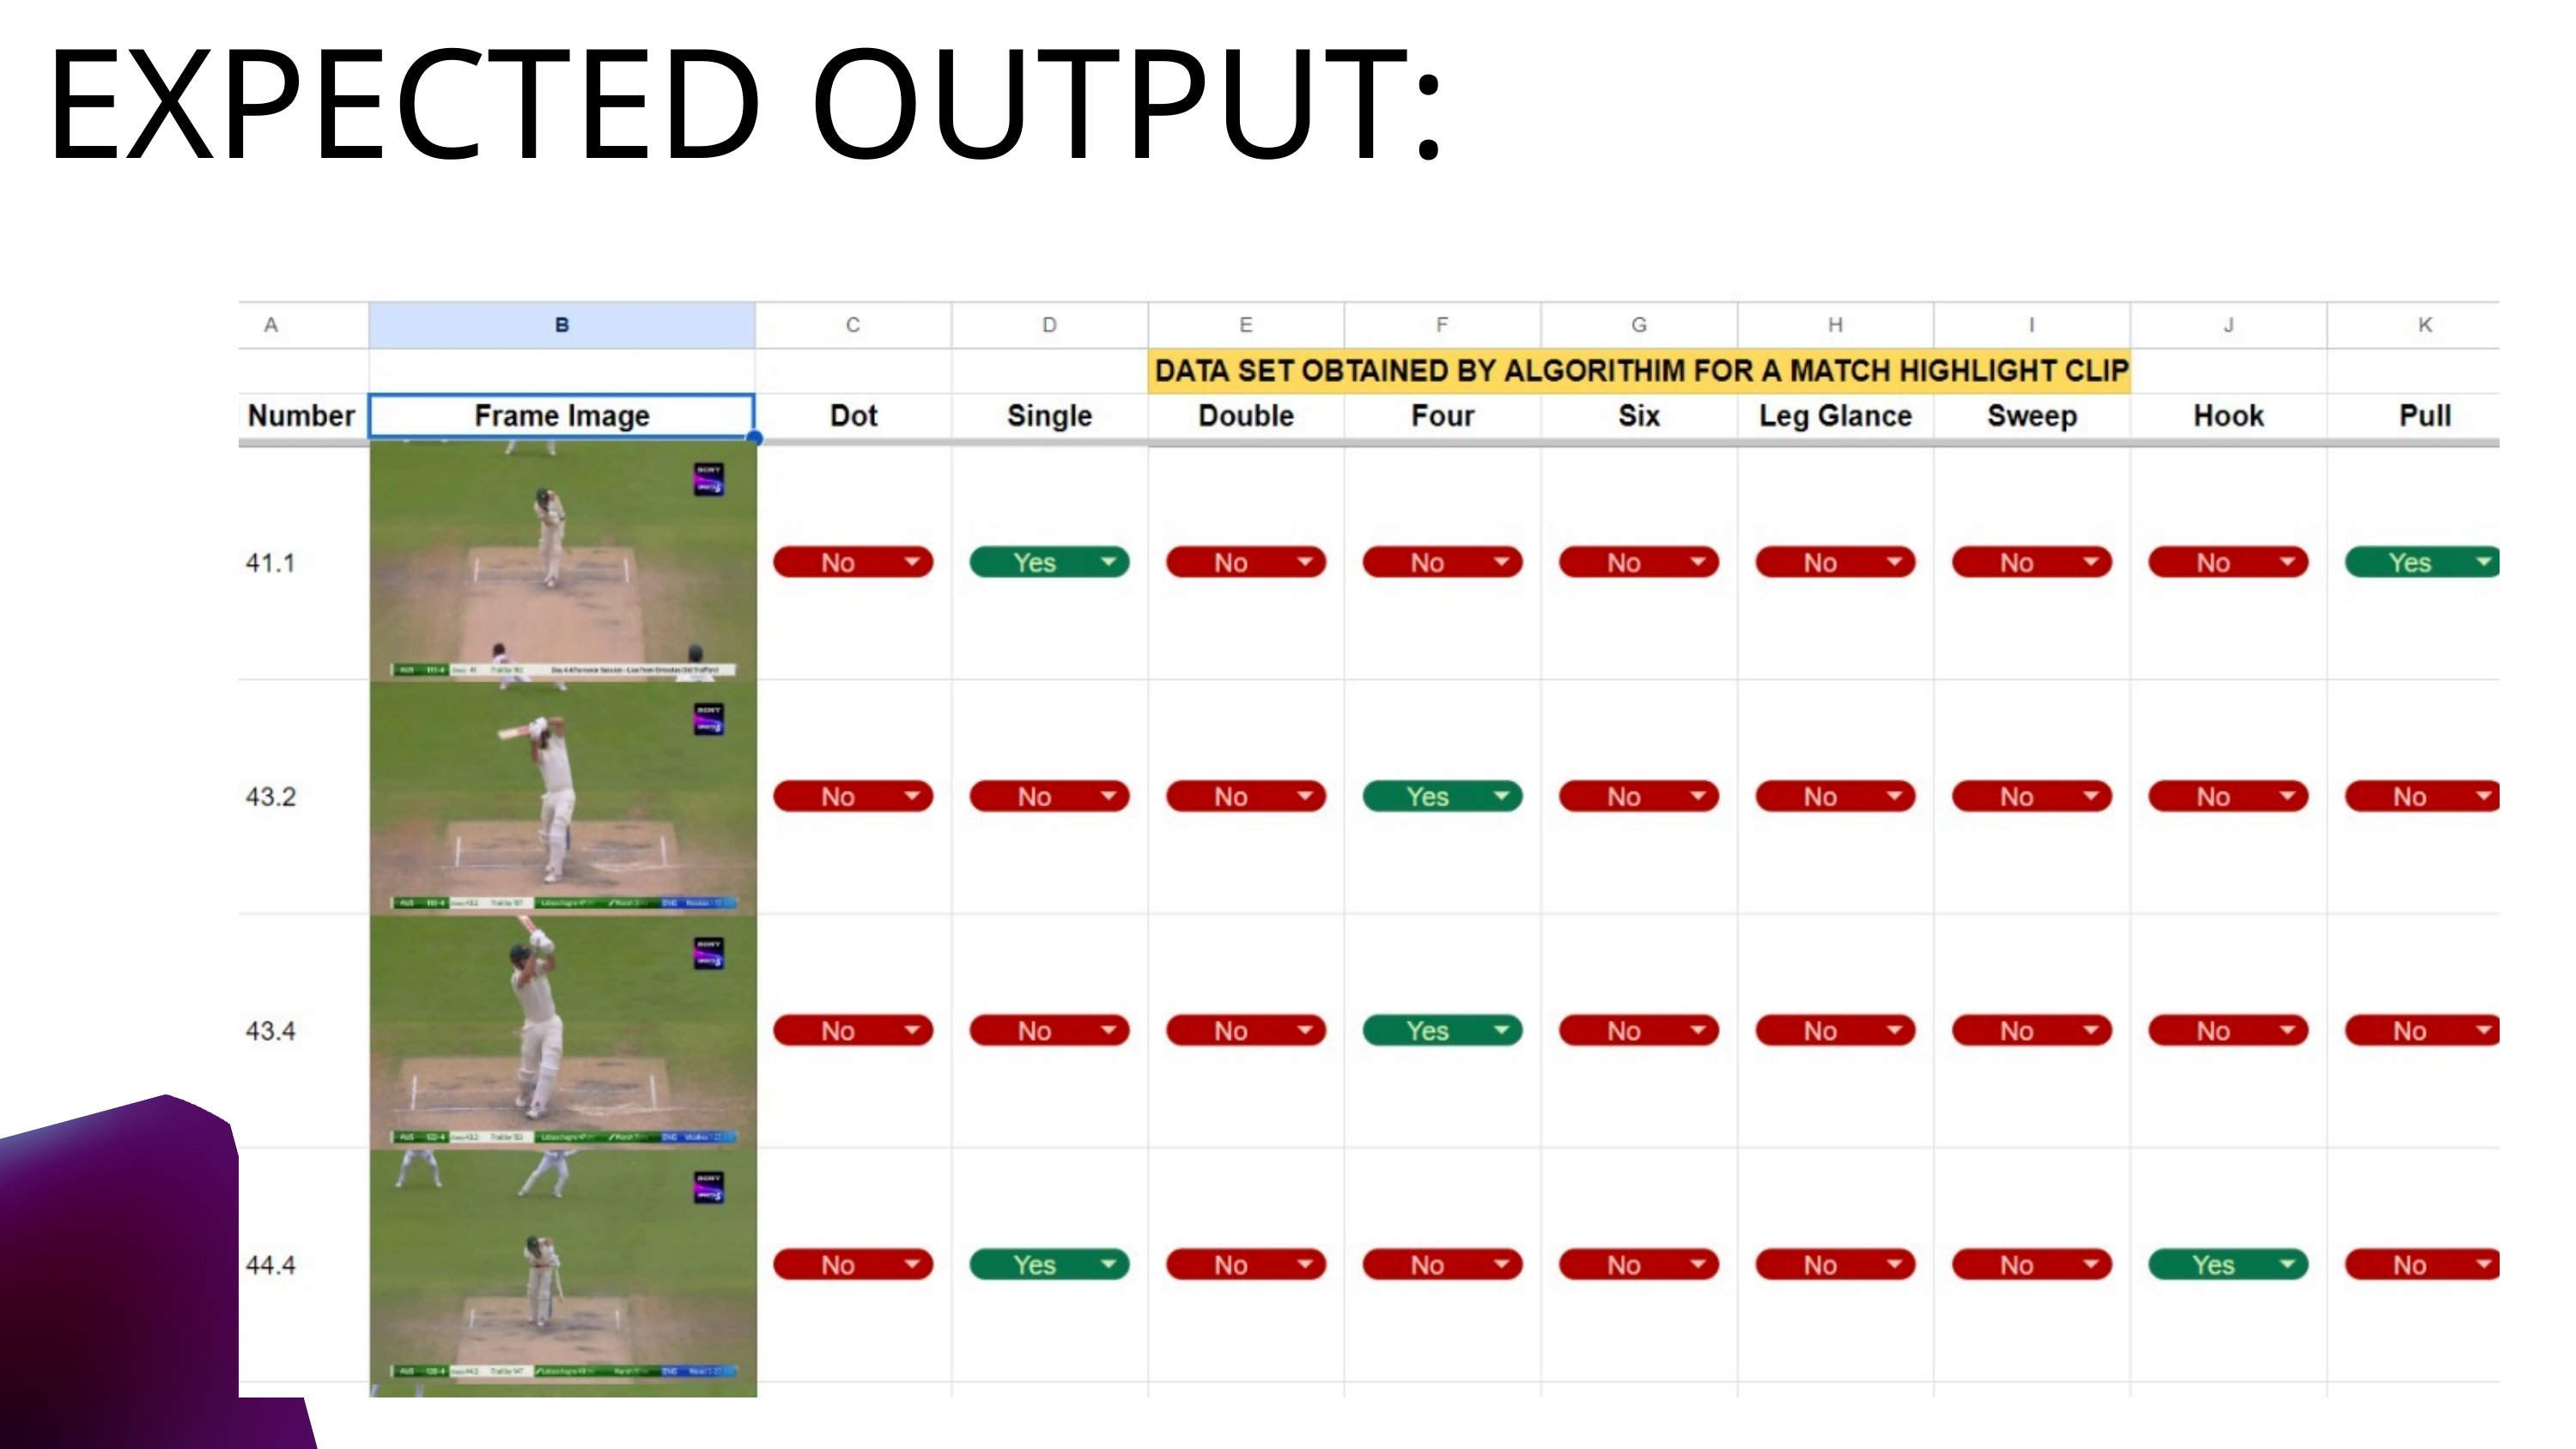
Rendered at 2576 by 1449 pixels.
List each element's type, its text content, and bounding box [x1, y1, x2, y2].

text_box EXPECTED OUTPUT: [0, 0, 1492, 189]
text_box [0, 1080, 318, 1449]
text_box [239, 292, 2500, 1397]
